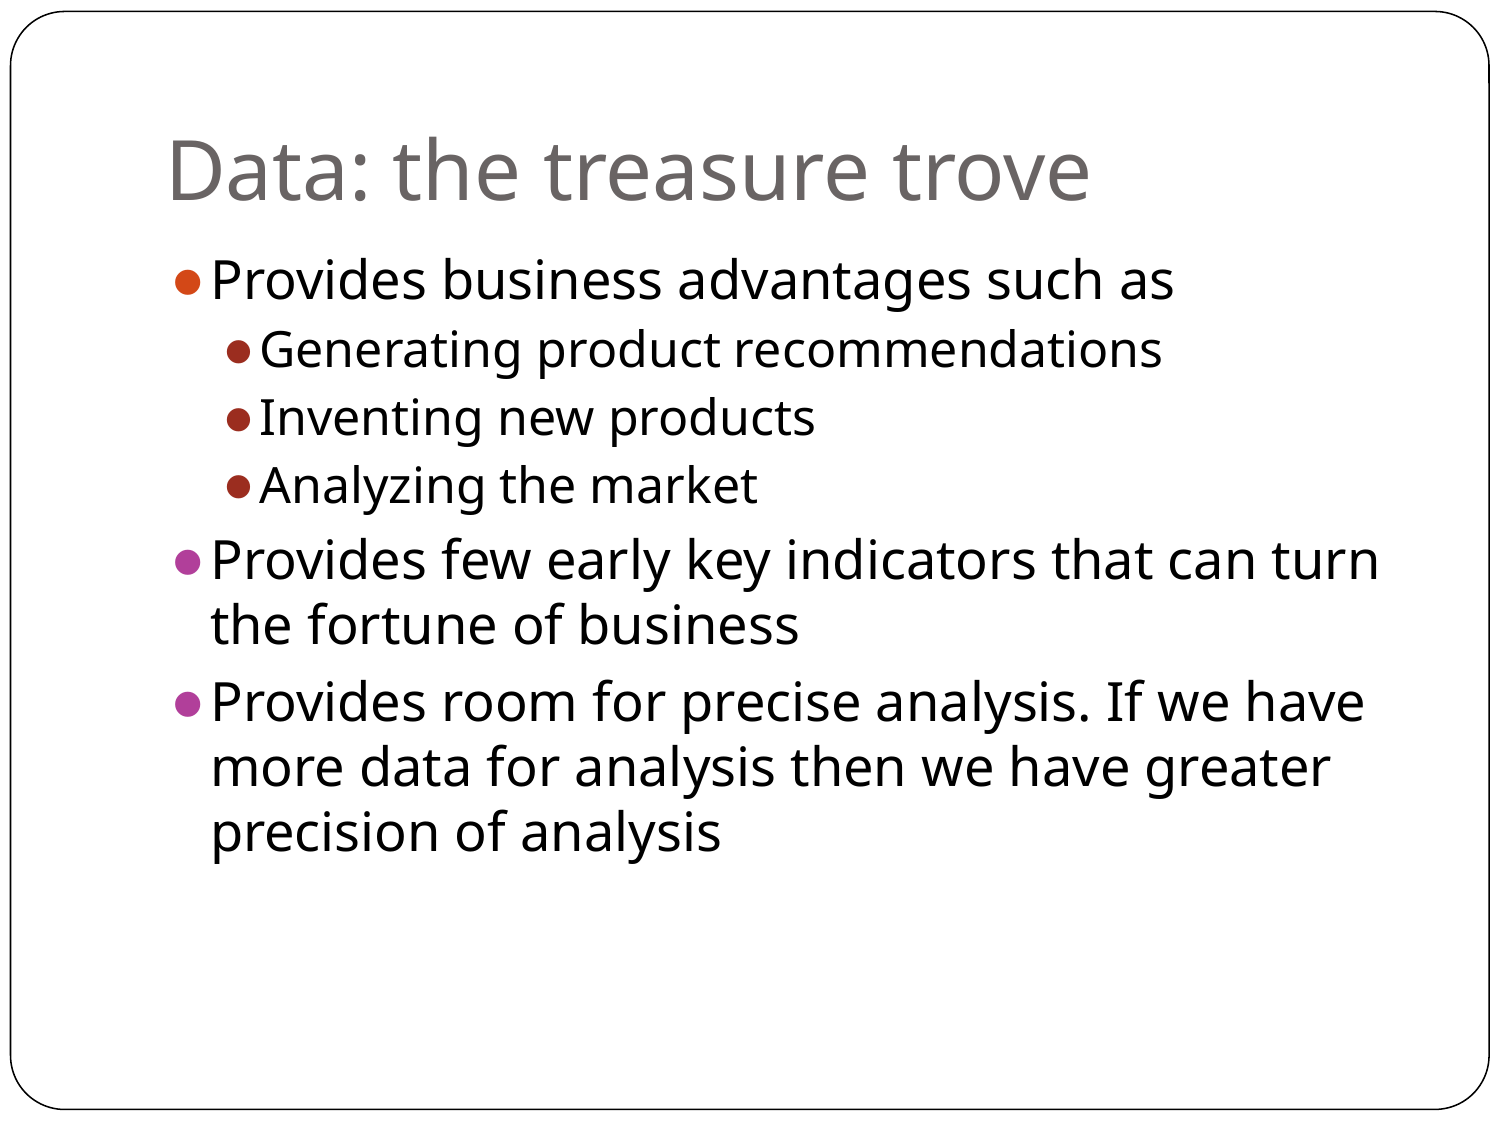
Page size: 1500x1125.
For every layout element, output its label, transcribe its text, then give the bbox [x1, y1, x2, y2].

list Provides business advantages such as Generating product recommendations Inventing new products Analyzing the market Provides few early key indicators that can turn the fortune of business Provides room for precise analysis. If we have more data for analysis then we have greater precision of analysis [150, 237, 1425, 988]
title Data: the treasure trove [150, 45, 1425, 233]
